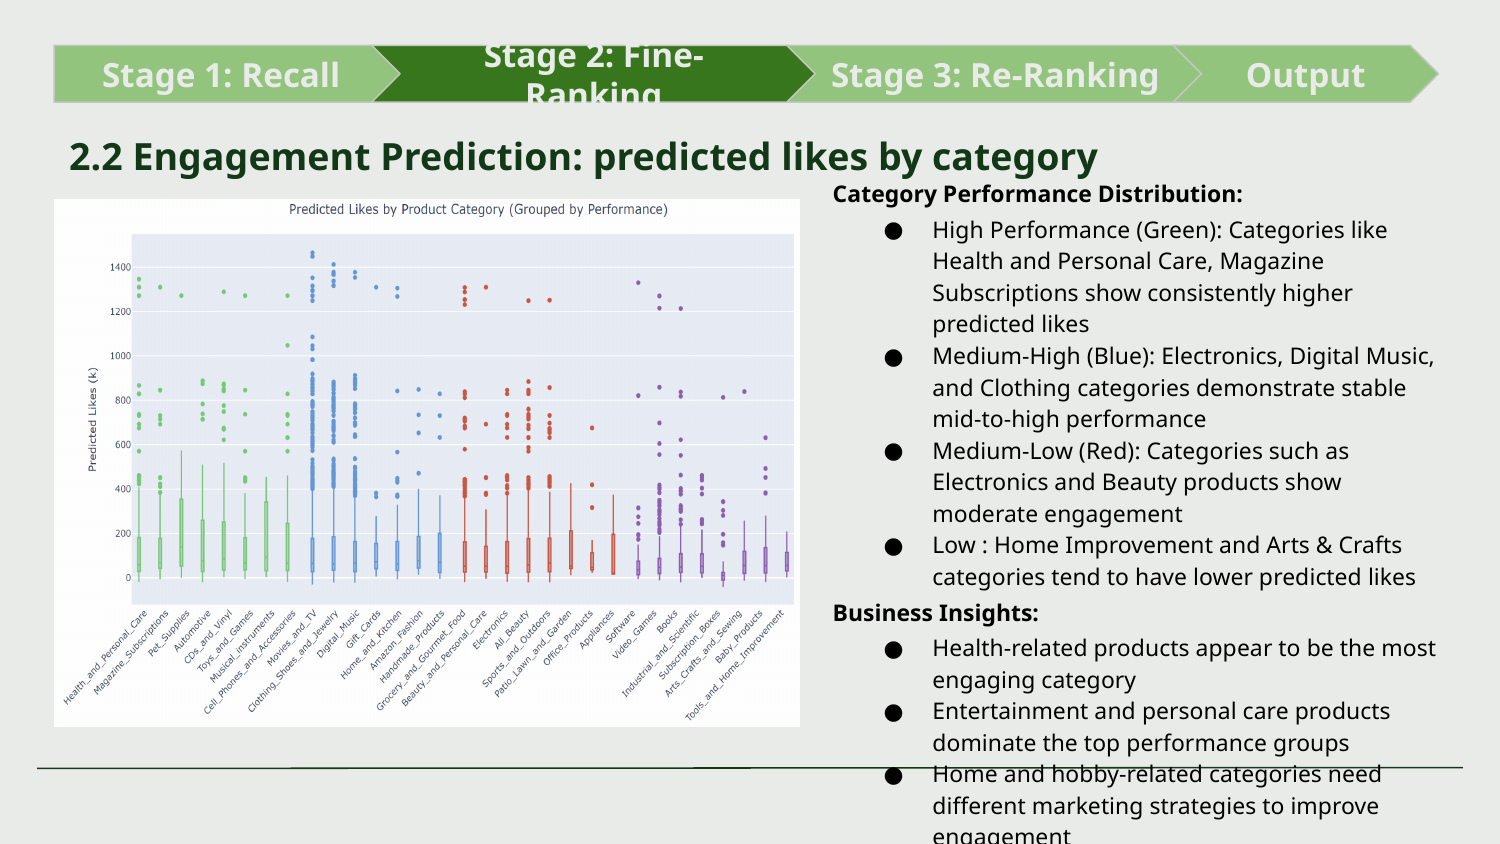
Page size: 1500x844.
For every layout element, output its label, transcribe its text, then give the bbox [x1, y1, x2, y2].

picture [53, 199, 801, 728]
title 2.2 Engagement Prediction: predicted likes by category [54, 111, 1480, 191]
subtitle Category Performance Distribution: High Performance (Green): Categories like Health and Personal Care, Magazine Subscriptions show consistently higher predicted likes Medium-High (Blue): Electronics, Digital Music, and Clothing categories demonstrate stable mid-to-high performance Medium-Low (Red): Categories such as Electronics and Beauty products show moderate engagement Low : Home Improvement and Arts & Crafts categories tend to have lower predicted likes Business Insights: Health-related products appear to be the most engaging category Entertainment and personal care products dominate the top performance groups Home and hobby-related categories need different marketing strategies to improve engagement [817, 160, 1463, 767]
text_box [53, 45, 1439, 103]
